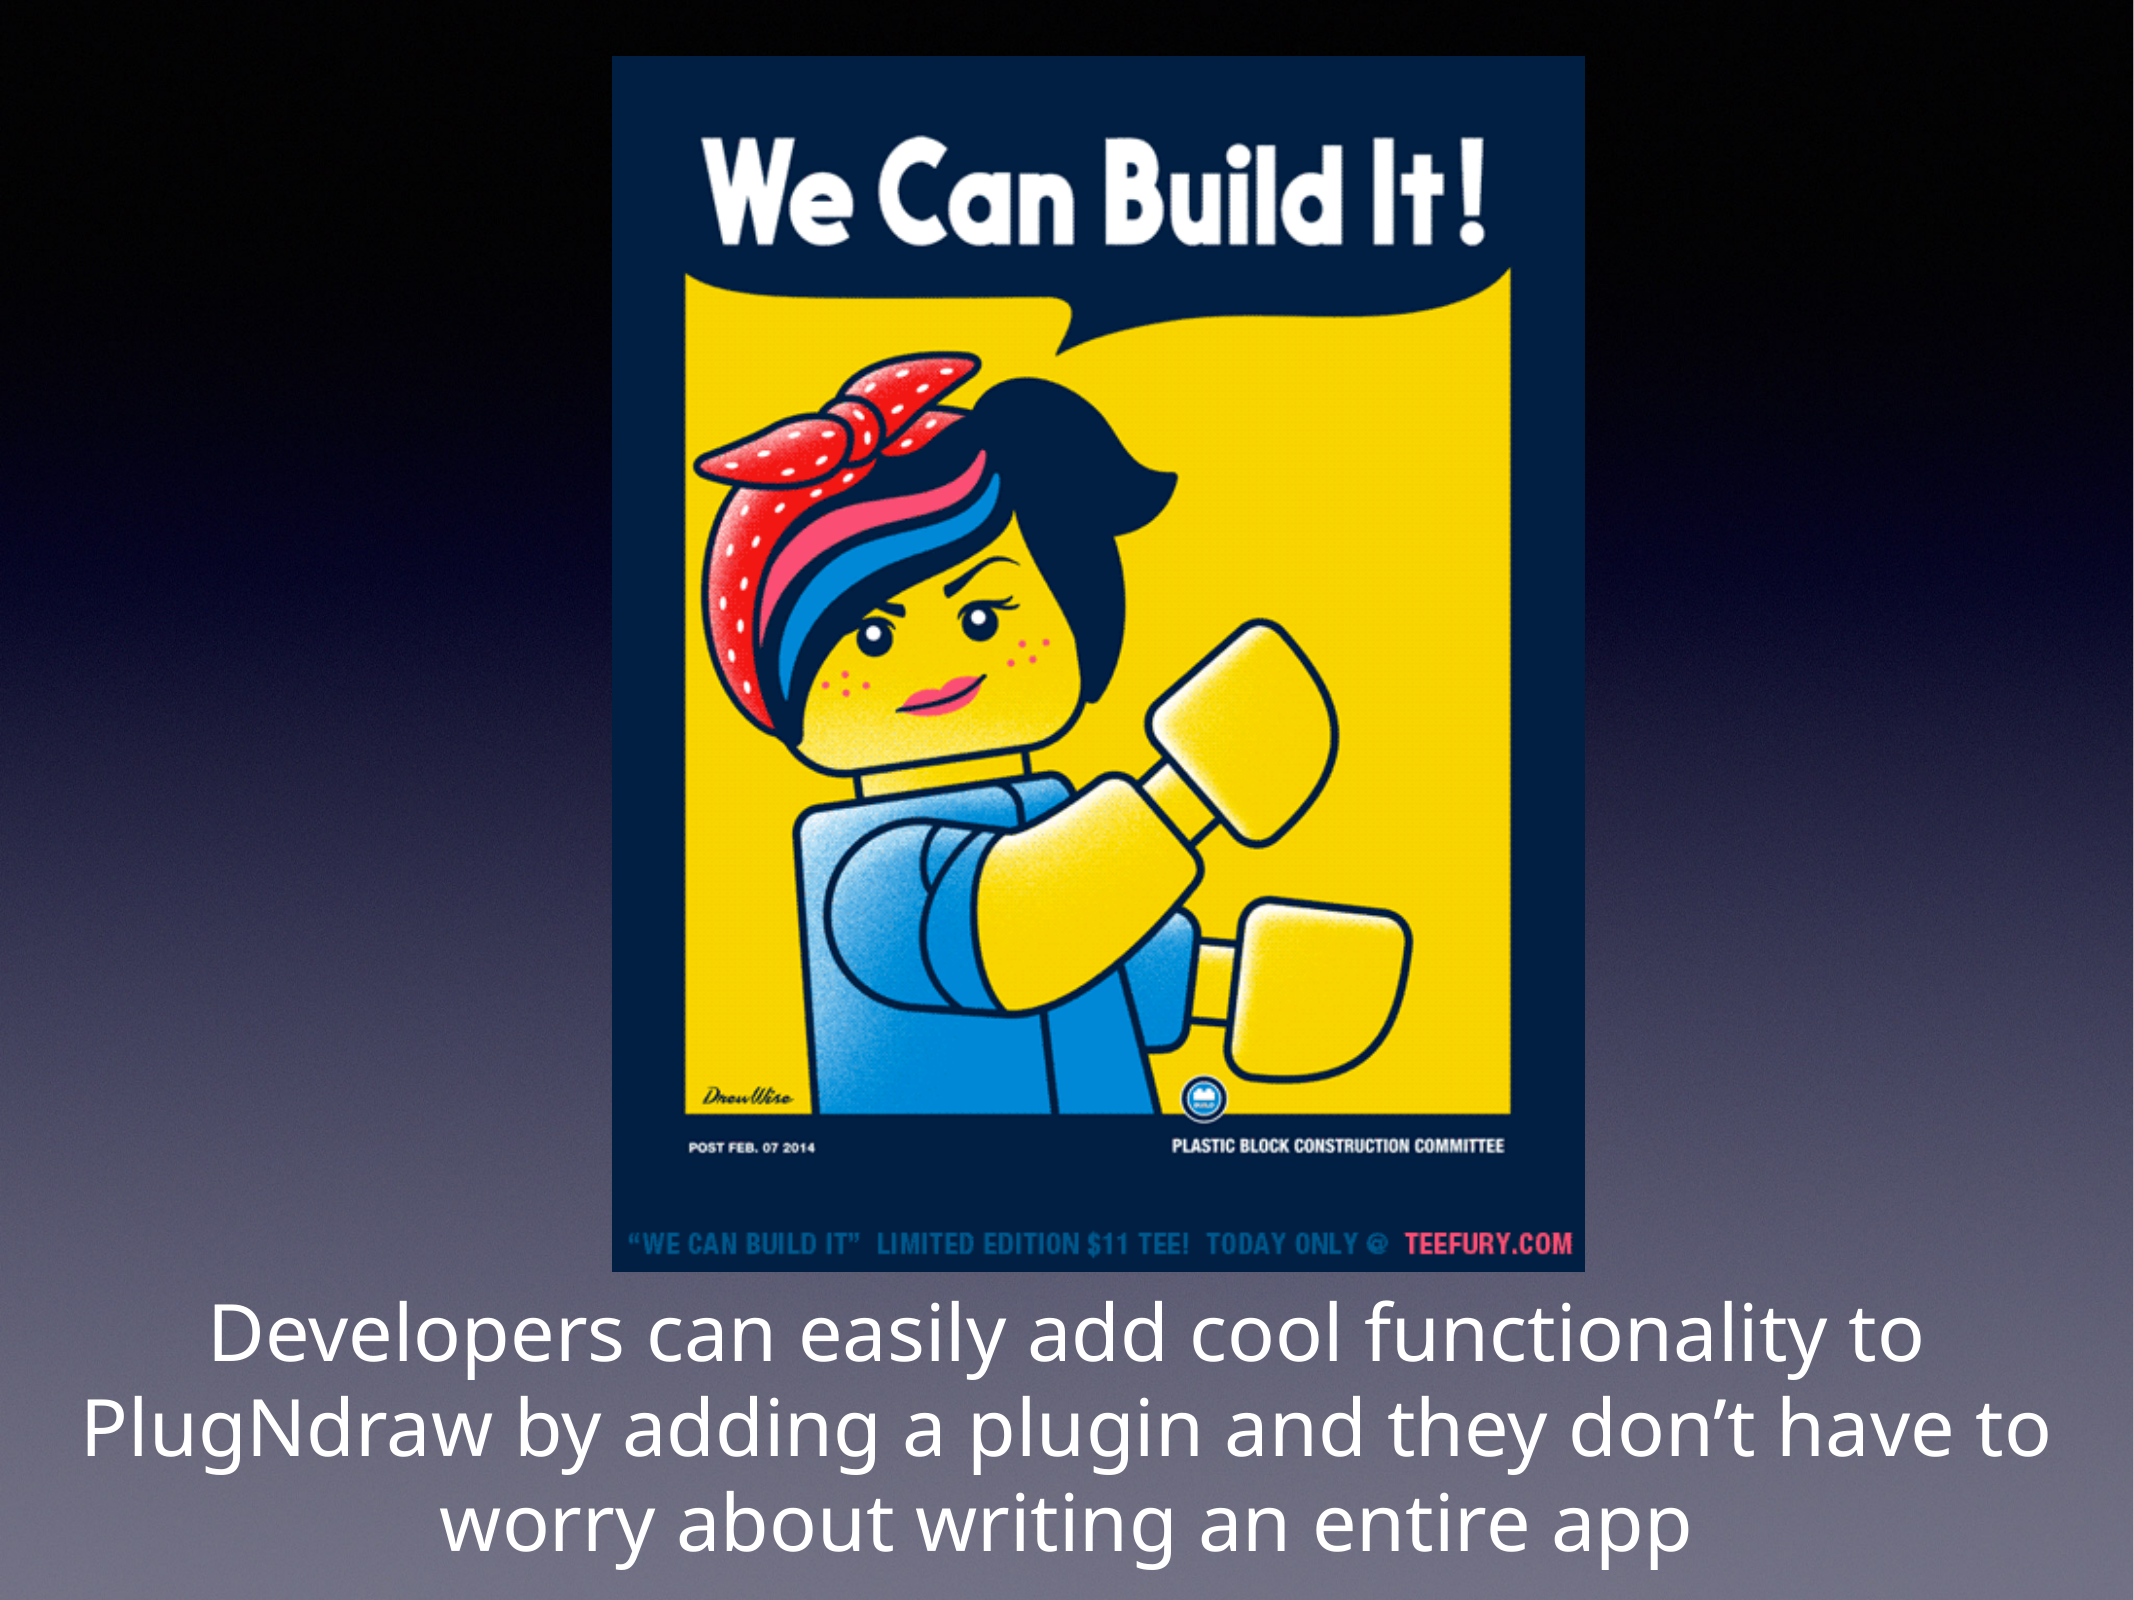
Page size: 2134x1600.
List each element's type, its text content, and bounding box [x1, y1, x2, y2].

picture [0, 0, 2134, 1600]
text_box Developers can easily add cool functionality to PlugNdraw by adding a plugin and they don’t have to worry about writing an entire app [49, 1274, 2084, 1576]
